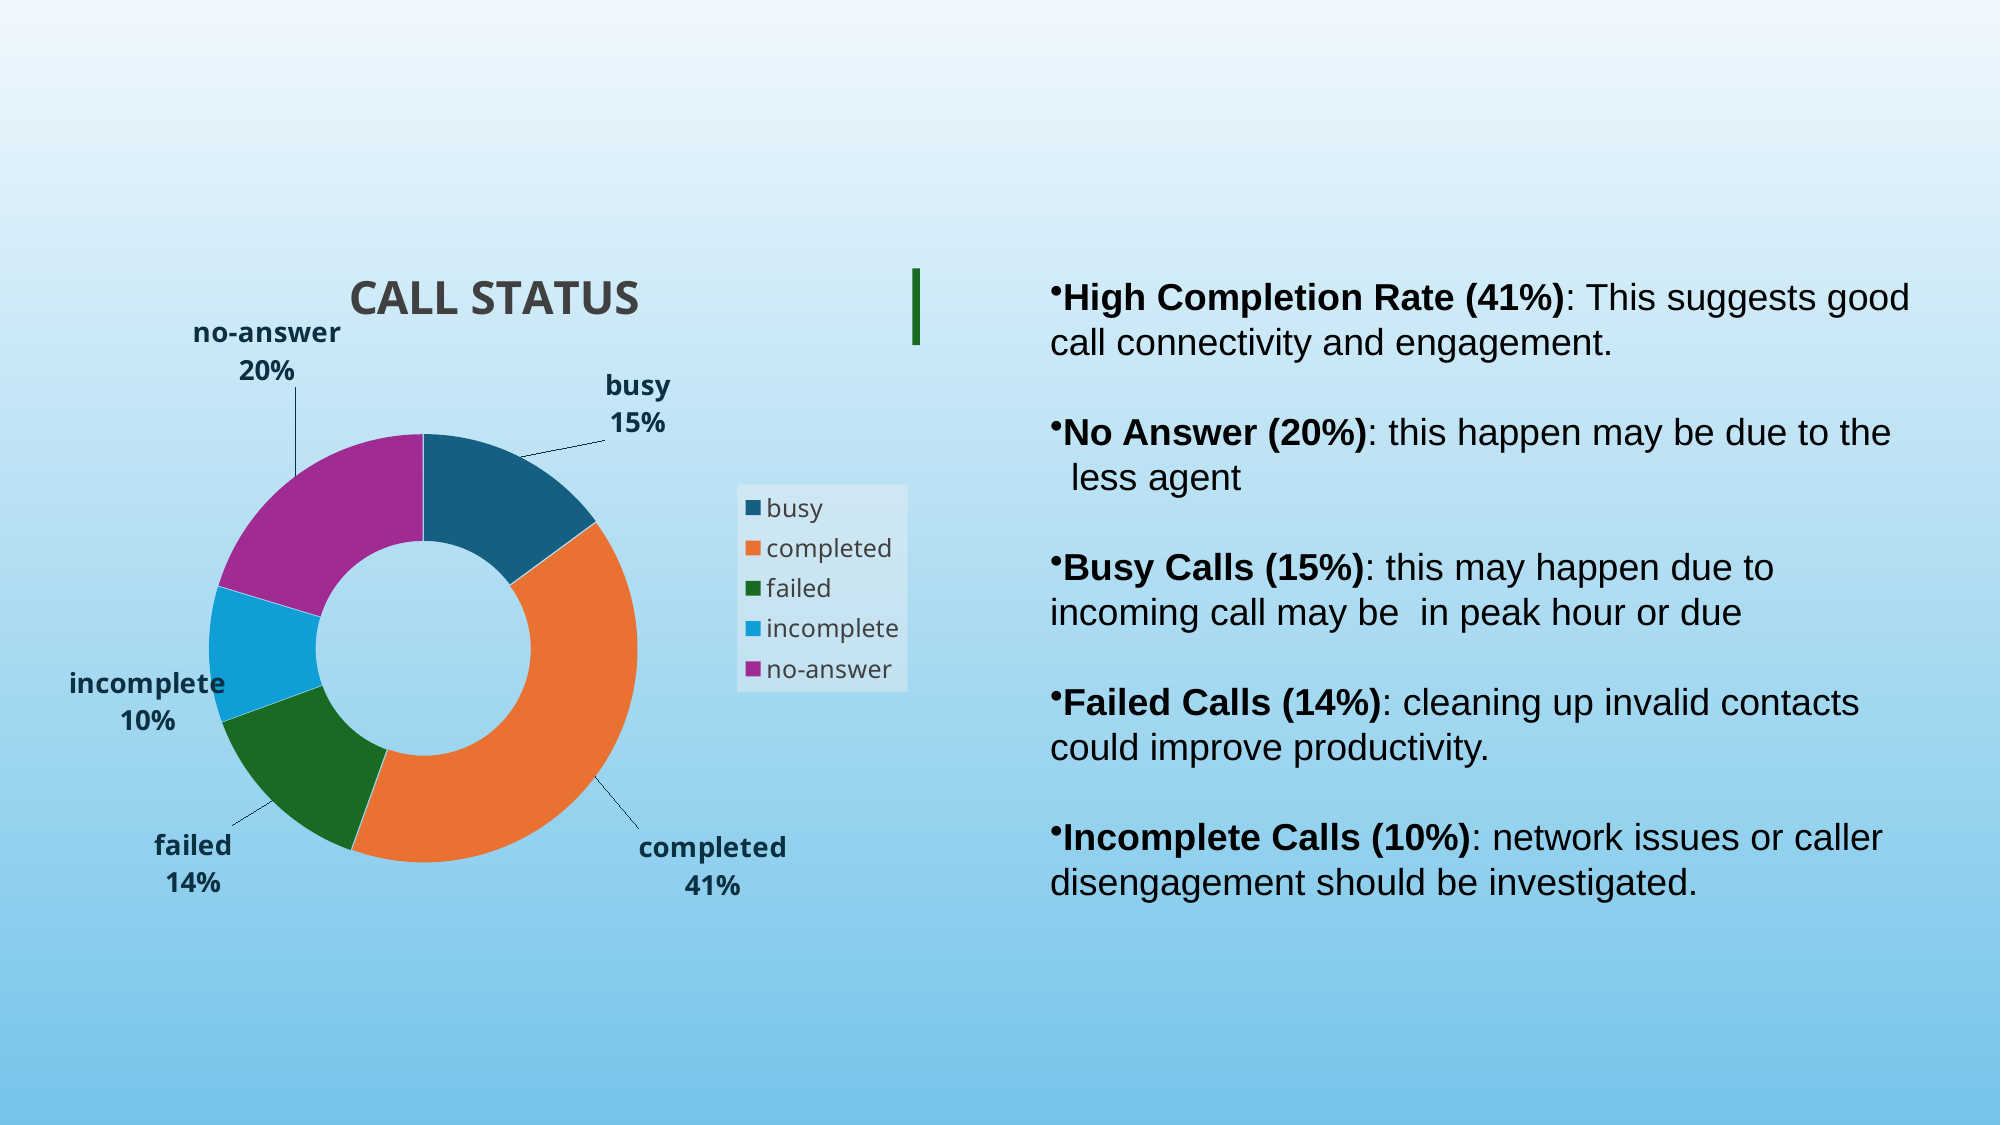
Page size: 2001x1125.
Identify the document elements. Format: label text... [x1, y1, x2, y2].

chart [67, 229, 921, 948]
text_box High Completion Rate (41%): This suggests good call connectivity and engagement. No Answer (20%): this happen may be due to the less agent Busy Calls (15%): this may happen due to incoming call may be in peak hour or due Failed Calls (14%): cleaning up invalid contacts could improve productivity. Incomplete Calls (10%): network issues or caller disengagement should be investigated. [1034, 265, 1932, 911]
